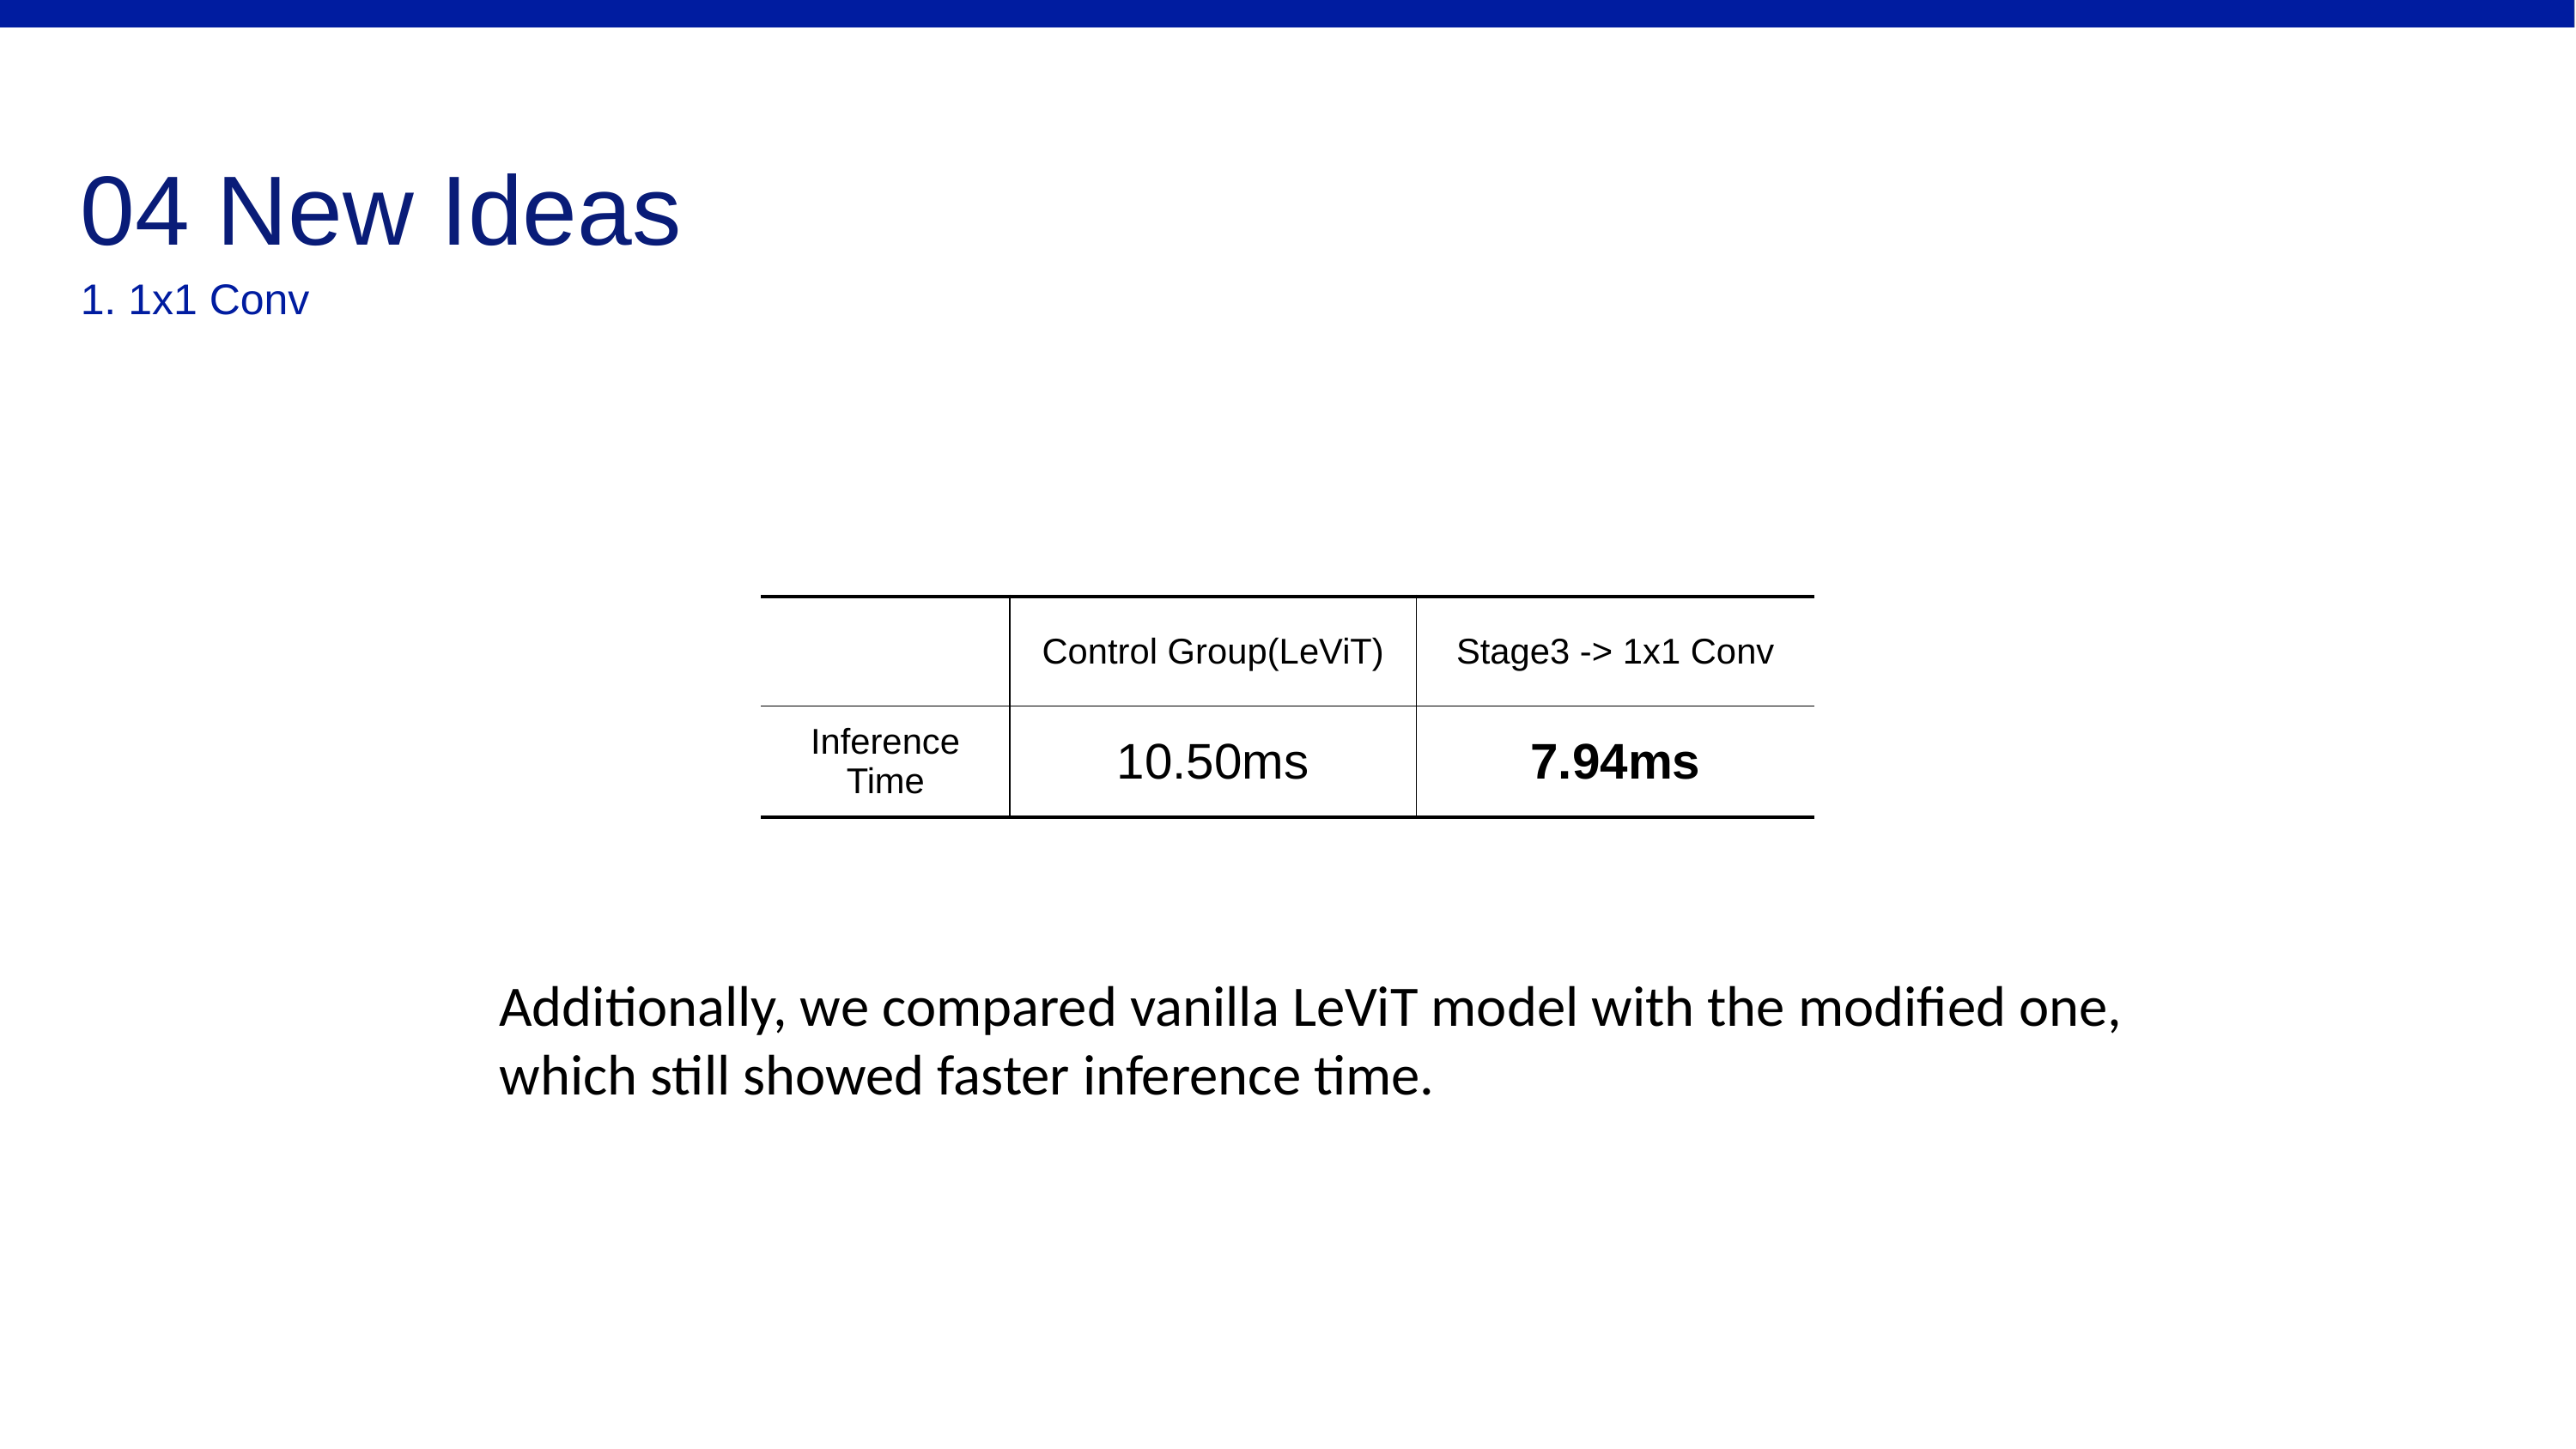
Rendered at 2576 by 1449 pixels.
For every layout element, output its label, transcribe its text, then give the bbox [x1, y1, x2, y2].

table_header Control Group(LeViT) [1011, 598, 1416, 706]
table_cell Inference Time [761, 706, 1009, 815]
table_header [761, 598, 1009, 706]
picture [0, 0, 2576, 27]
text_box Additionally, we compared vanilla LeViT model with the modified one, which still showed faster inference time. [486, 955, 2304, 1177]
text_box 1. 1x1 Conv [80, 268, 1823, 331]
table_cell 7.94ms [1417, 706, 1814, 815]
table_cell 10.50ms [1011, 706, 1416, 815]
table_header Stage3 -> 1x1 Conv [1417, 598, 1814, 706]
text_box 04 New Ideas [80, 126, 1395, 265]
